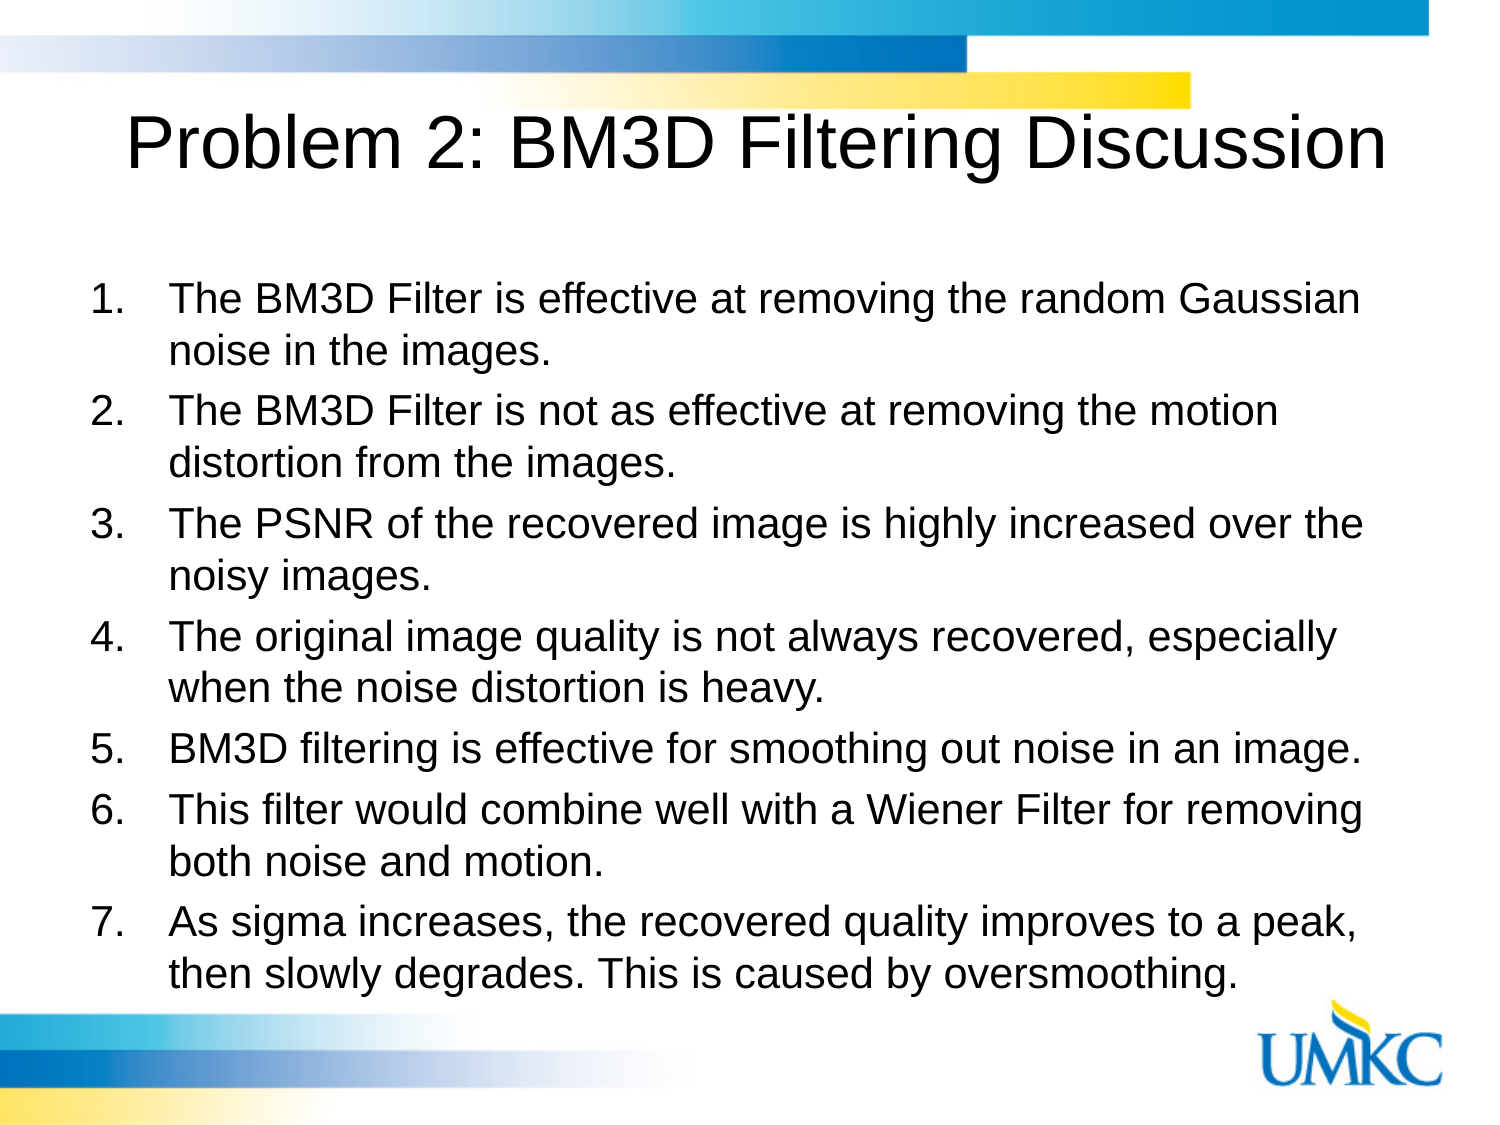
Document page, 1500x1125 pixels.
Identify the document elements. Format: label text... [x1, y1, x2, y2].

list The BM3D Filter is effective at removing the random Gaussian noise in the images. The BM3D Filter is not as effective at removing the motion distortion from the images. The PSNR of the recovered image is highly increased over the noisy images. The original image quality is not always recovered, especially when the noise distortion is heavy. BM3D filtering is effective for smoothing out noise in an image. This filter would combine well with a Wiener Filter for removing both noise and motion. As sigma increases, the recovered quality improves to a peak, then slowly degrades. This is caused by oversmoothing. [75, 262, 1425, 1005]
title Problem 2: BM3D Filtering Discussion [13, 45, 1500, 233]
picture [798, 40, 820, 45]
picture [0, 0, 1500, 1125]
